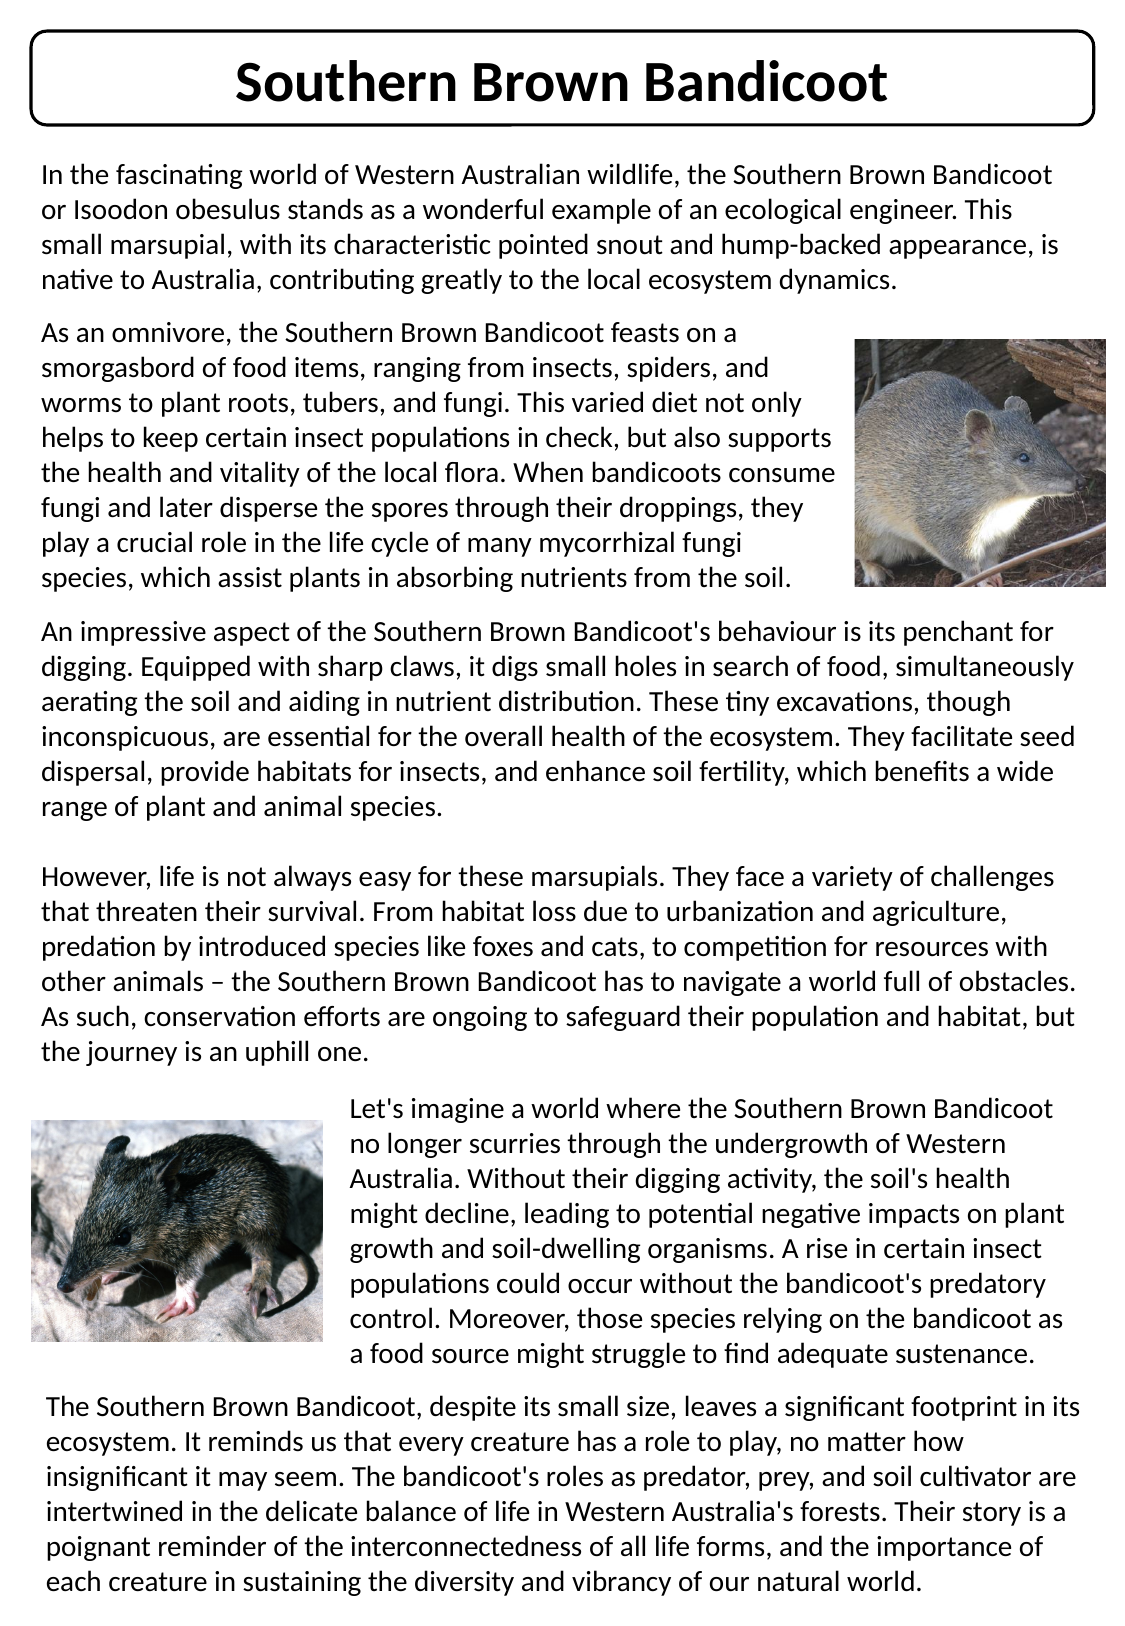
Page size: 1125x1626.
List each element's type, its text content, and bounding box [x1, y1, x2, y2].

text_box The Southern Brown Bandicoot, despite its small size, leaves a significant footprint in its ecosystem. It reminds us that every creature has a role to play, no matter how insignificant it may seem. The bandicoot's roles as predator, prey, and soil cultivator are intertwined in the delicate balance of life in Western Australia's forests. Their story is a poignant reminder of the interconnectedness of all life forms, and the importance of each creature in sustaining the diversity and vibrancy of our natural world. [31, 1379, 1111, 1605]
text_box In the fascinating world of Western Australian wildlife, the Southern Brown Bandicoot or Isoodon obesulus stands as a wonderful example of an ecological engineer. This small marsupial, with its characteristic pointed snout and hump-backed appearance, is native to Australia, contributing greatly to the local ecosystem dynamics. [26, 148, 1094, 303]
picture [854, 337, 1106, 587]
picture [31, 1120, 323, 1342]
text_box Southern Brown Bandicoot [30, 30, 1095, 126]
text_box As an omnivore, the Southern Brown Bandicoot feasts on a smorgasbord of food items, ranging from insects, spiders, and worms to plant roots, tubers, and fungi. This varied diet not only helps to keep certain insect populations in check, but also supports the health and vitality of the local flora. When bandicoots consume fungi and later disperse the spores through their droppings, they play a crucial role in the life cycle of many mycorrhizal fungi species, which assist plants in absorbing nutrients from the soil. [26, 306, 855, 601]
text_box An impressive aspect of the Southern Brown Bandicoot's behaviour is its penchant for digging. Equipped with sharp claws, it digs small holes in search of food, simultaneously aerating the soil and aiding in nutrient distribution. These tiny excavations, though inconspicuous, are essential for the overall health of the ecosystem. They facilitate seed dispersal, provide habitats for insects, and enhance soil fertility, which benefits a wide range of plant and animal species. However, life is not always easy for these marsupials. They face a variety of challenges that threaten their survival. From habitat loss due to urbanization and agriculture, predation by introduced species like foxes and cats, to competition for resources with other animals – the Southern Brown Bandicoot has to navigate a world full of obstacles. As such, conservation efforts are ongoing to safeguard their population and habitat, but the journey is an uphill one. [26, 604, 1106, 1075]
text_box Let's imagine a world where the Southern Brown Bandicoot no longer scurries through the undergrowth of Western Australia. Without their digging activity, the soil's health might decline, leading to potential negative impacts on plant growth and soil-dwelling organisms. A rise in certain insect populations could occur without the bandicoot's predatory control. Moreover, those species relying on the bandicoot as a food source might struggle to find adequate sustenance. [334, 1081, 1099, 1377]
